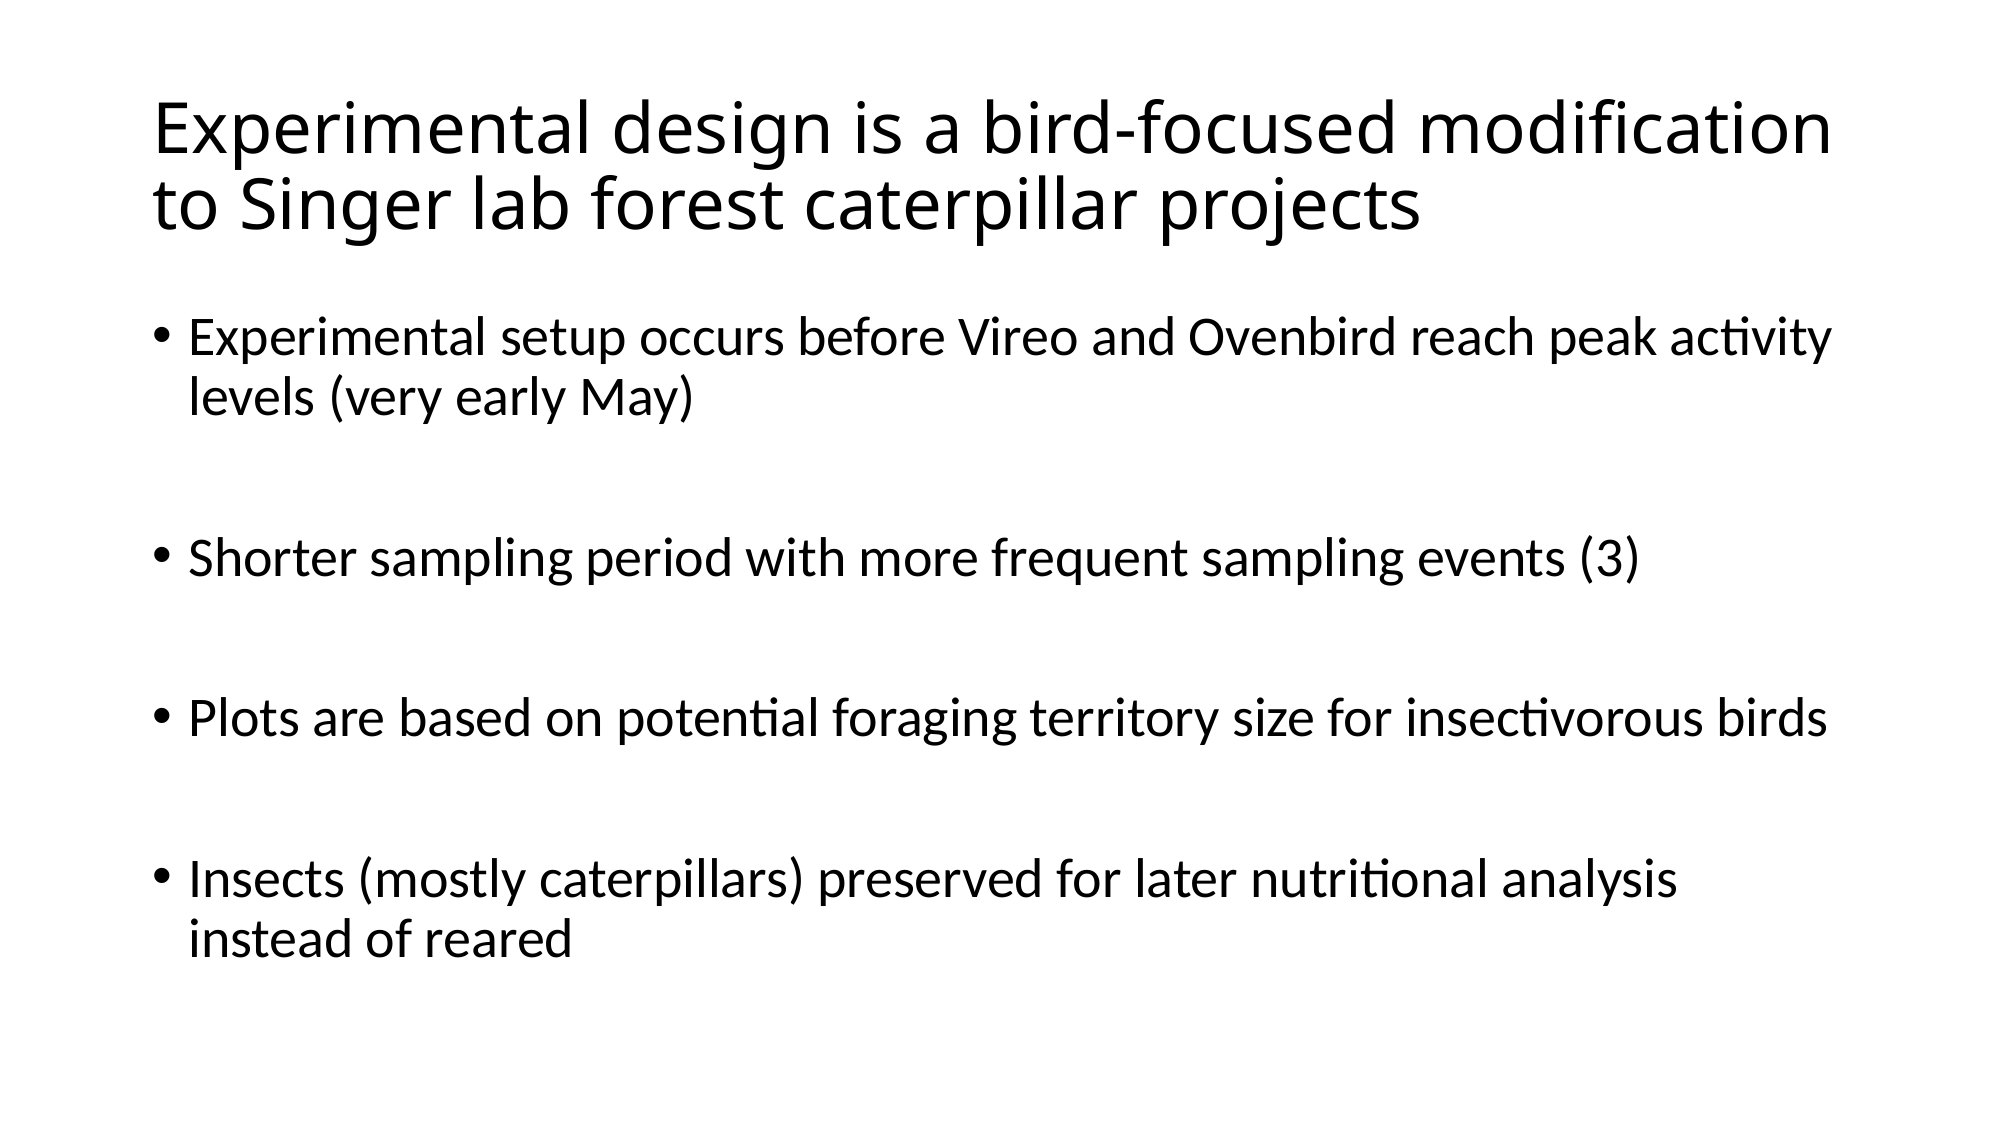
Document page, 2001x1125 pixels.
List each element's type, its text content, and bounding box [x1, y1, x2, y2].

list Experimental setup occurs before Vireo and Ovenbird reach peak activity levels (very early May) Shorter sampling period with more frequent sampling events (3) Plots are based on potential foraging territory size for insectivorous birds Insects (mostly caterpillars) preserved for later nutritional analysis instead of reared [137, 299, 1863, 1014]
title Experimental design is a bird-focused modification to Singer lab forest caterpillar projects [137, 59, 1863, 278]
